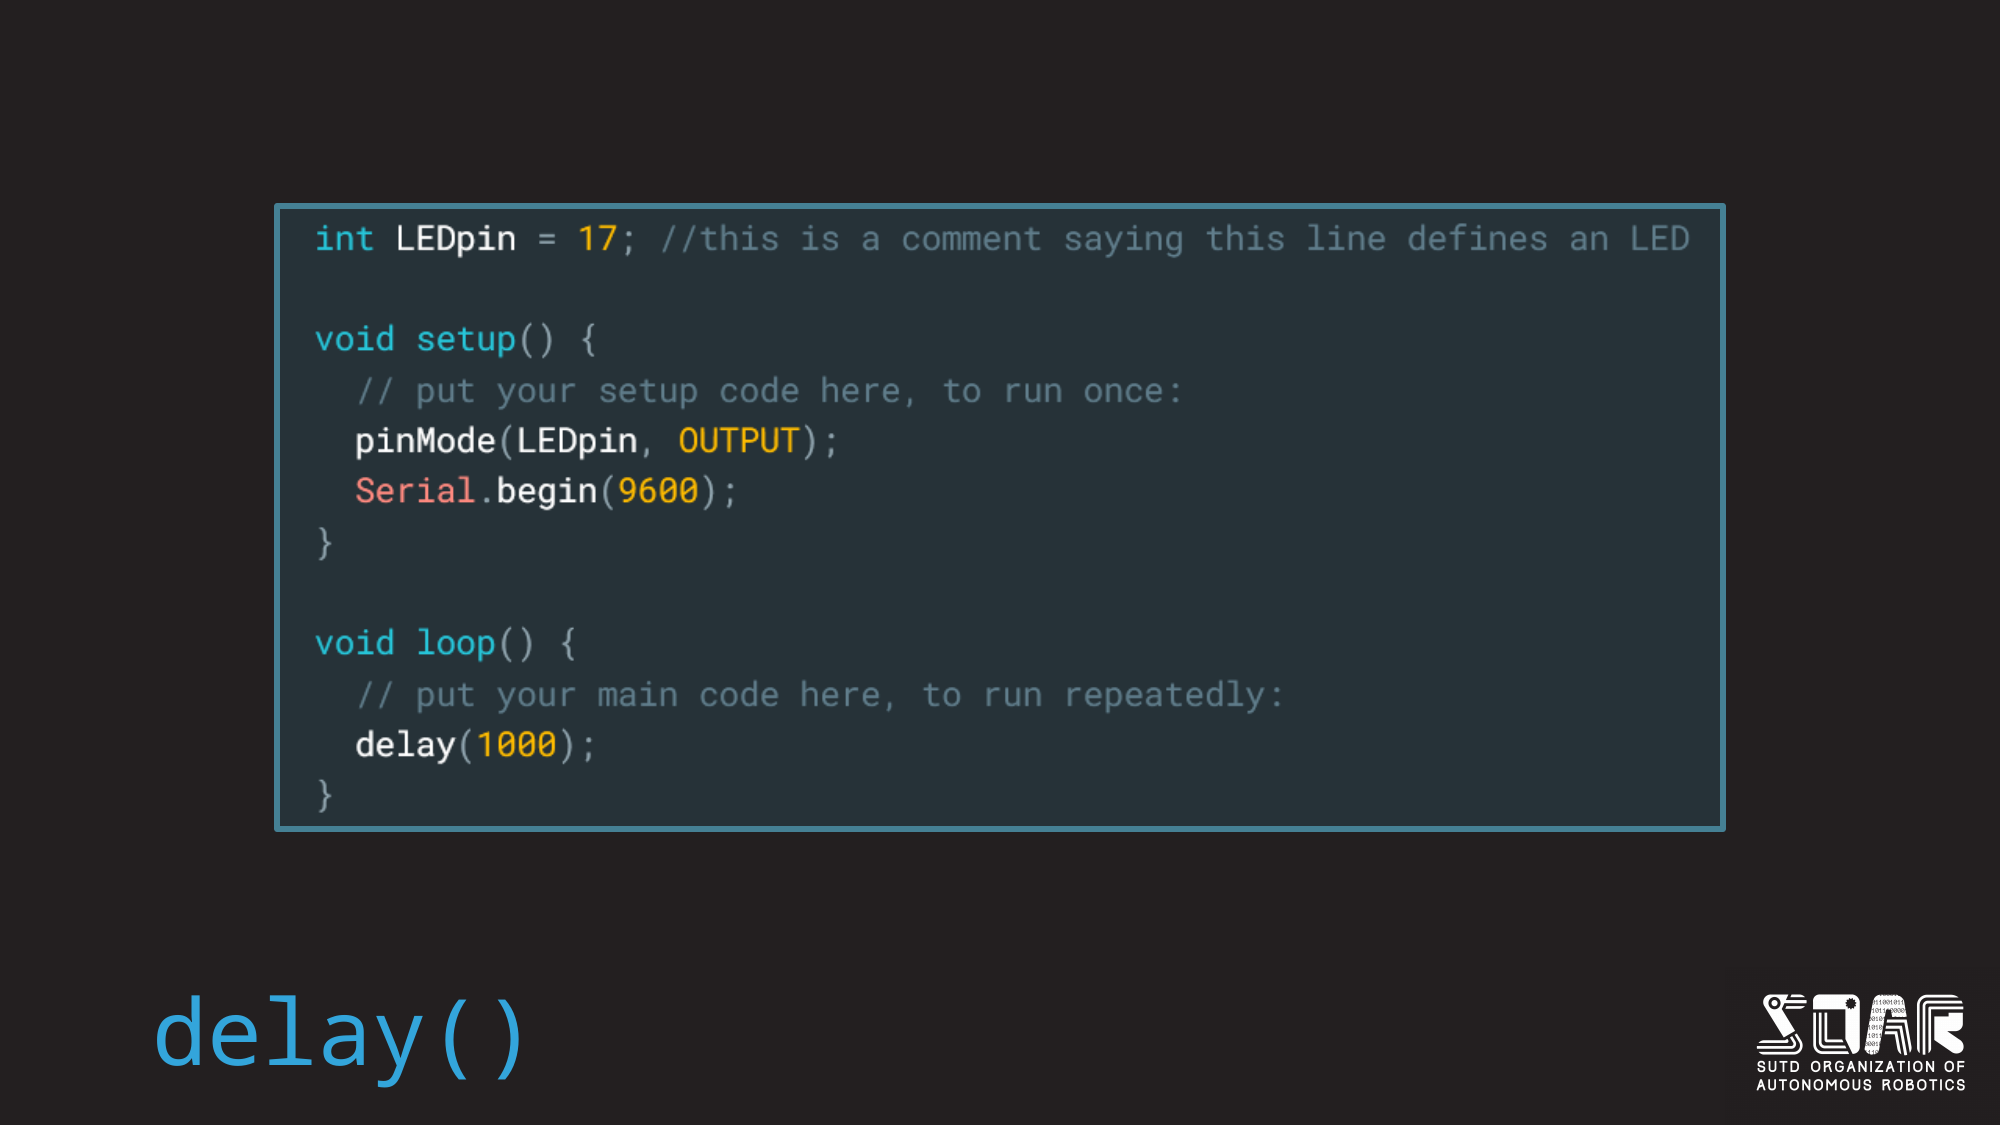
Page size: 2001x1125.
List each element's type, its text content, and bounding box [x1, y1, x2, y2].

picture [280, 208, 1720, 827]
picture [1725, 967, 2000, 1125]
title delay() [137, 945, 1863, 1125]
